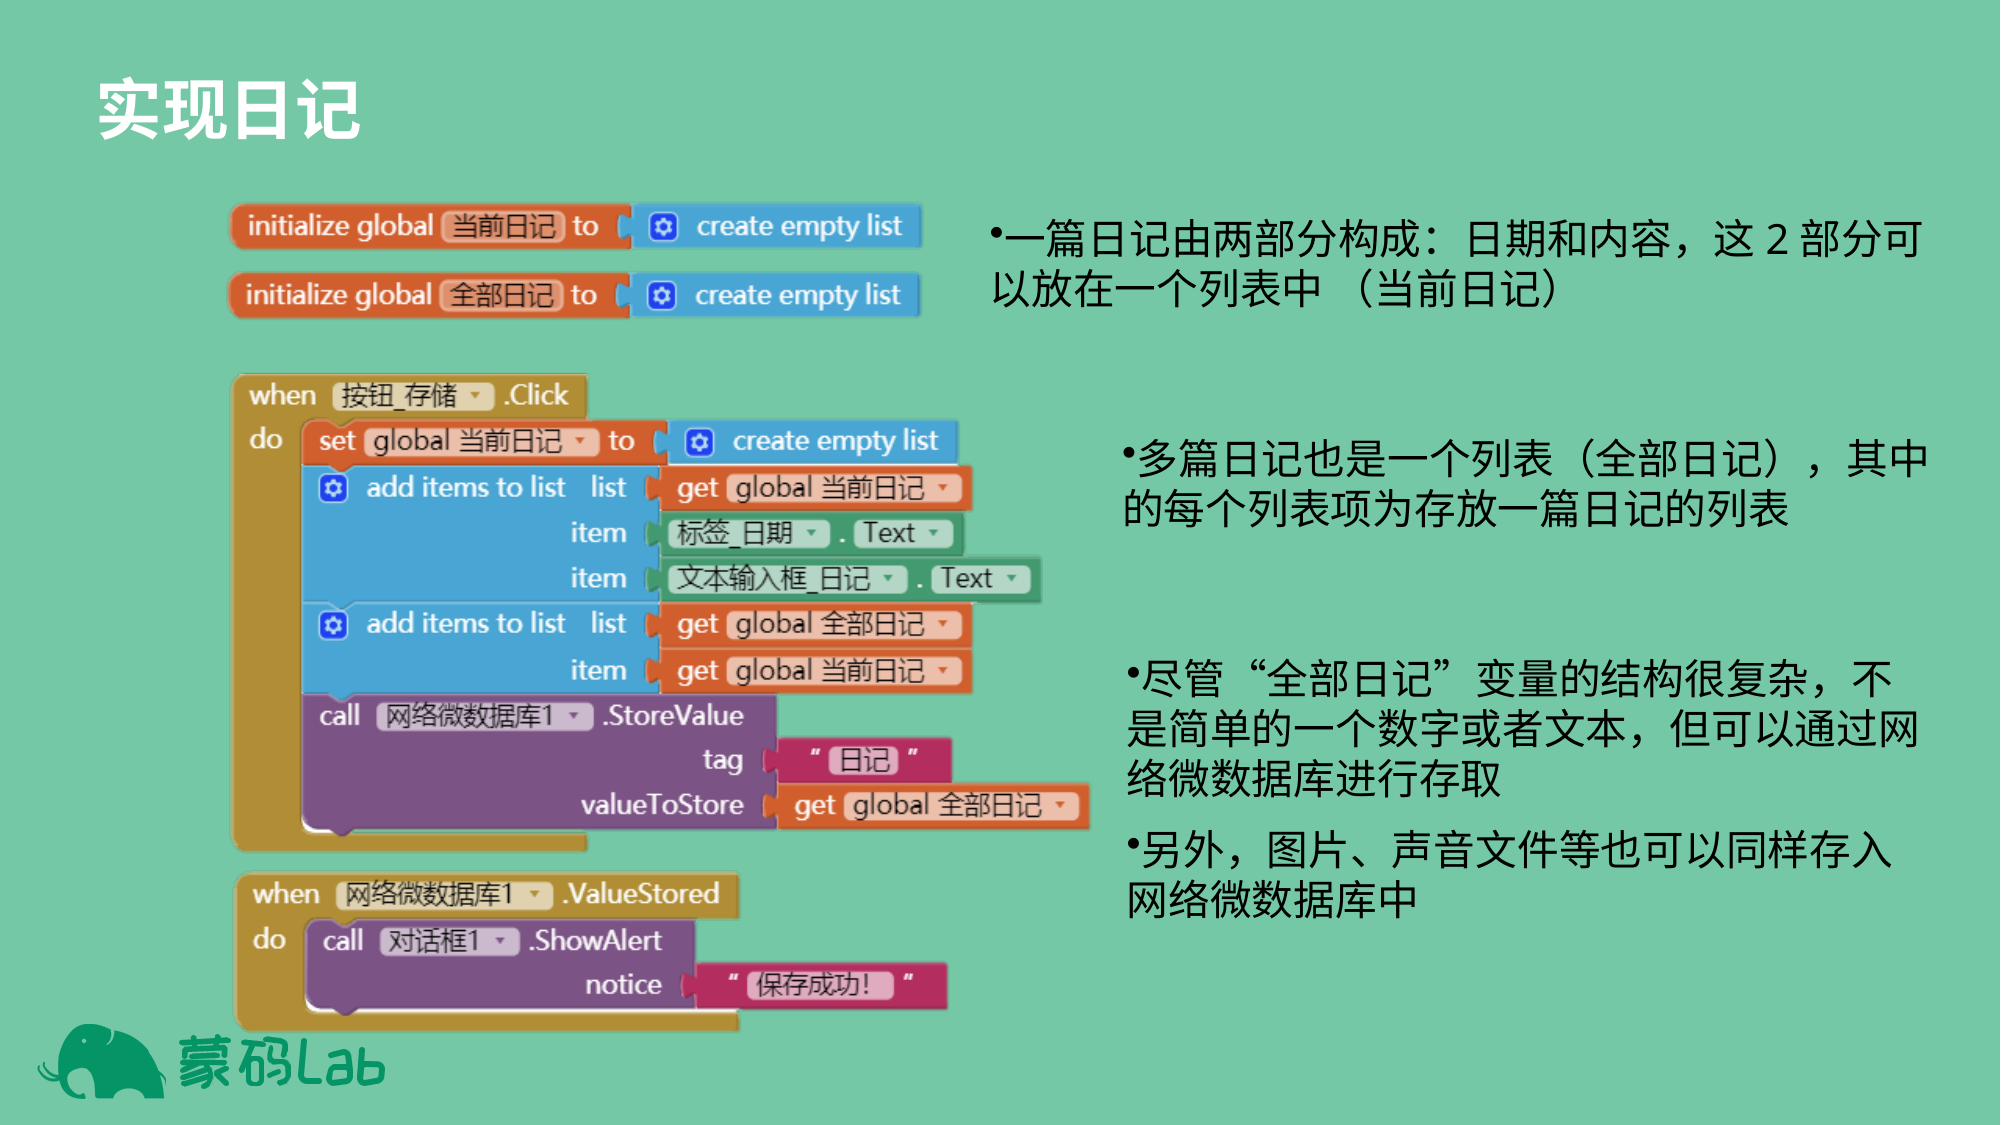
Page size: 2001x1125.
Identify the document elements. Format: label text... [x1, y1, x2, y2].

text_box 多篇日记也是一个列表（全部日记），其中的每个列表项为存放一篇日记的列表 [1107, 425, 1966, 541]
text_box 尽管“全部日记”变量的结构很复杂，不是简单的一个数字或者文本，但可以通过网络微数据库进行存取 另外，图片、声音文件等也可以同样存入网络微数据库中 [1111, 645, 1949, 932]
text_box 一篇日记由两部分构成：日期和内容，这2部分可以放在一个列表中 （当前日记） [974, 205, 1975, 321]
picture [26, 361, 1104, 1108]
list 实现日记 [80, 69, 846, 174]
picture [225, 193, 938, 329]
